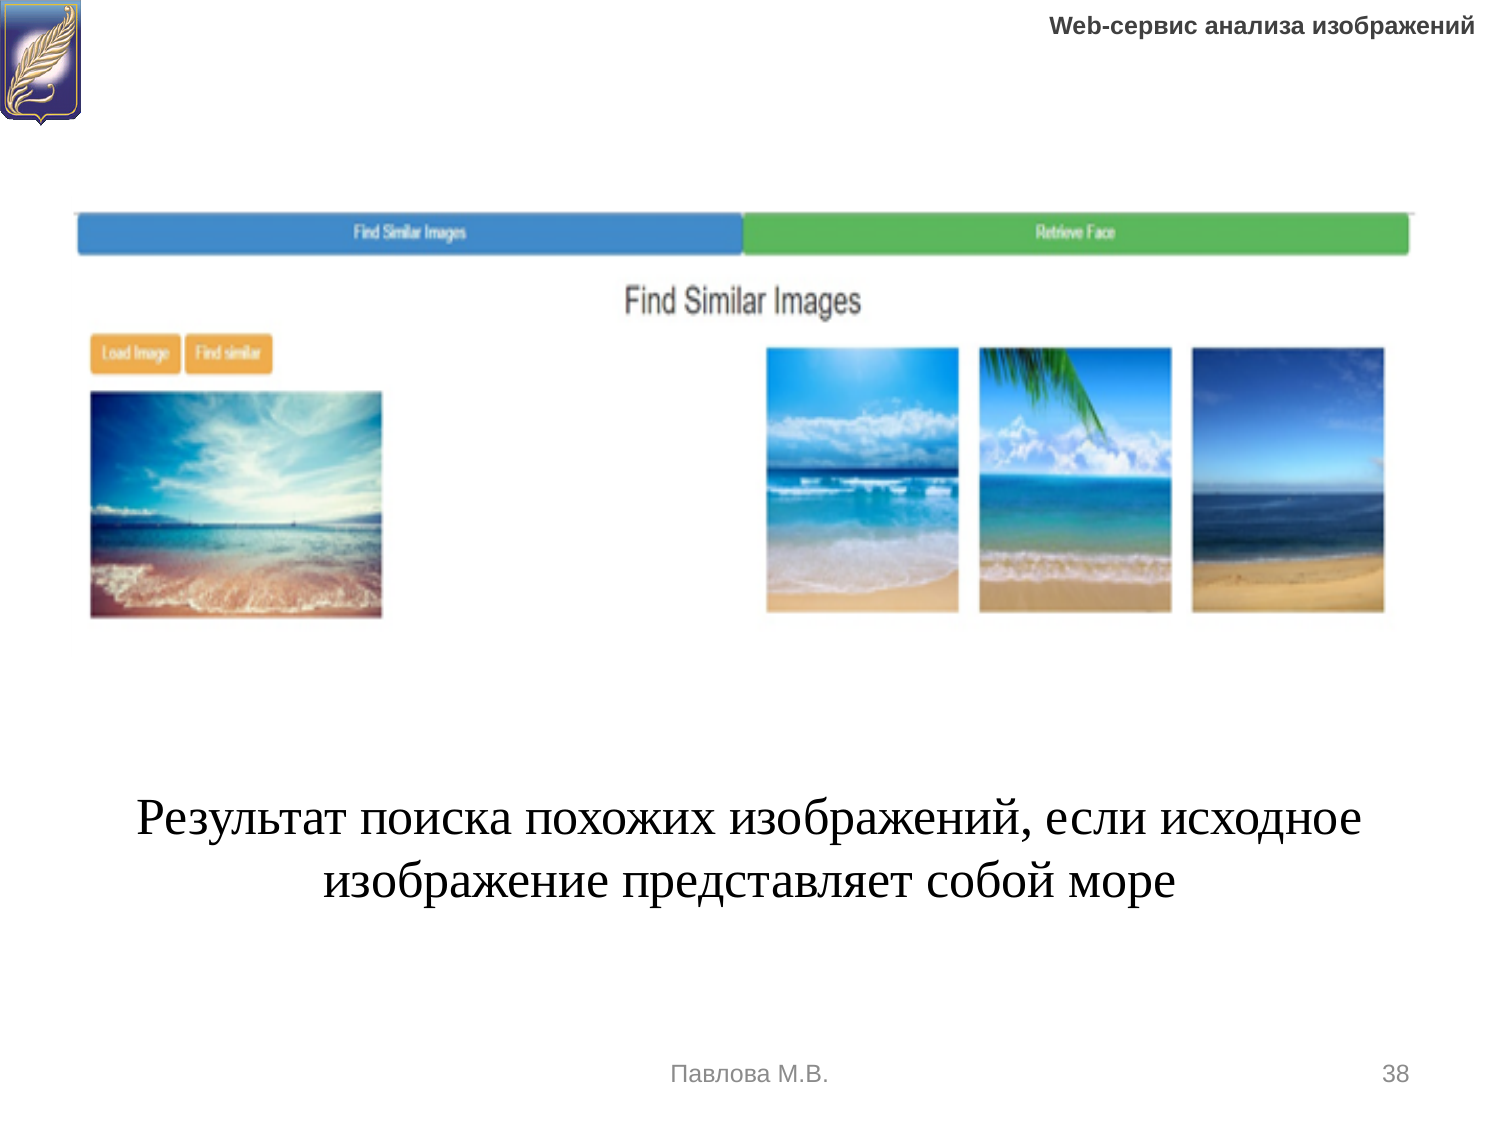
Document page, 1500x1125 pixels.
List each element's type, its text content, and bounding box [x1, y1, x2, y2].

picture [70, 196, 1430, 658]
footer Павлова М.В. [512, 1042, 988, 1103]
text_box Результат поиска похожих изображений, если исходное изображение представляет собой море [70, 775, 1430, 915]
slide_number 38 [1074, 1042, 1425, 1103]
picture [0, 0, 81, 126]
